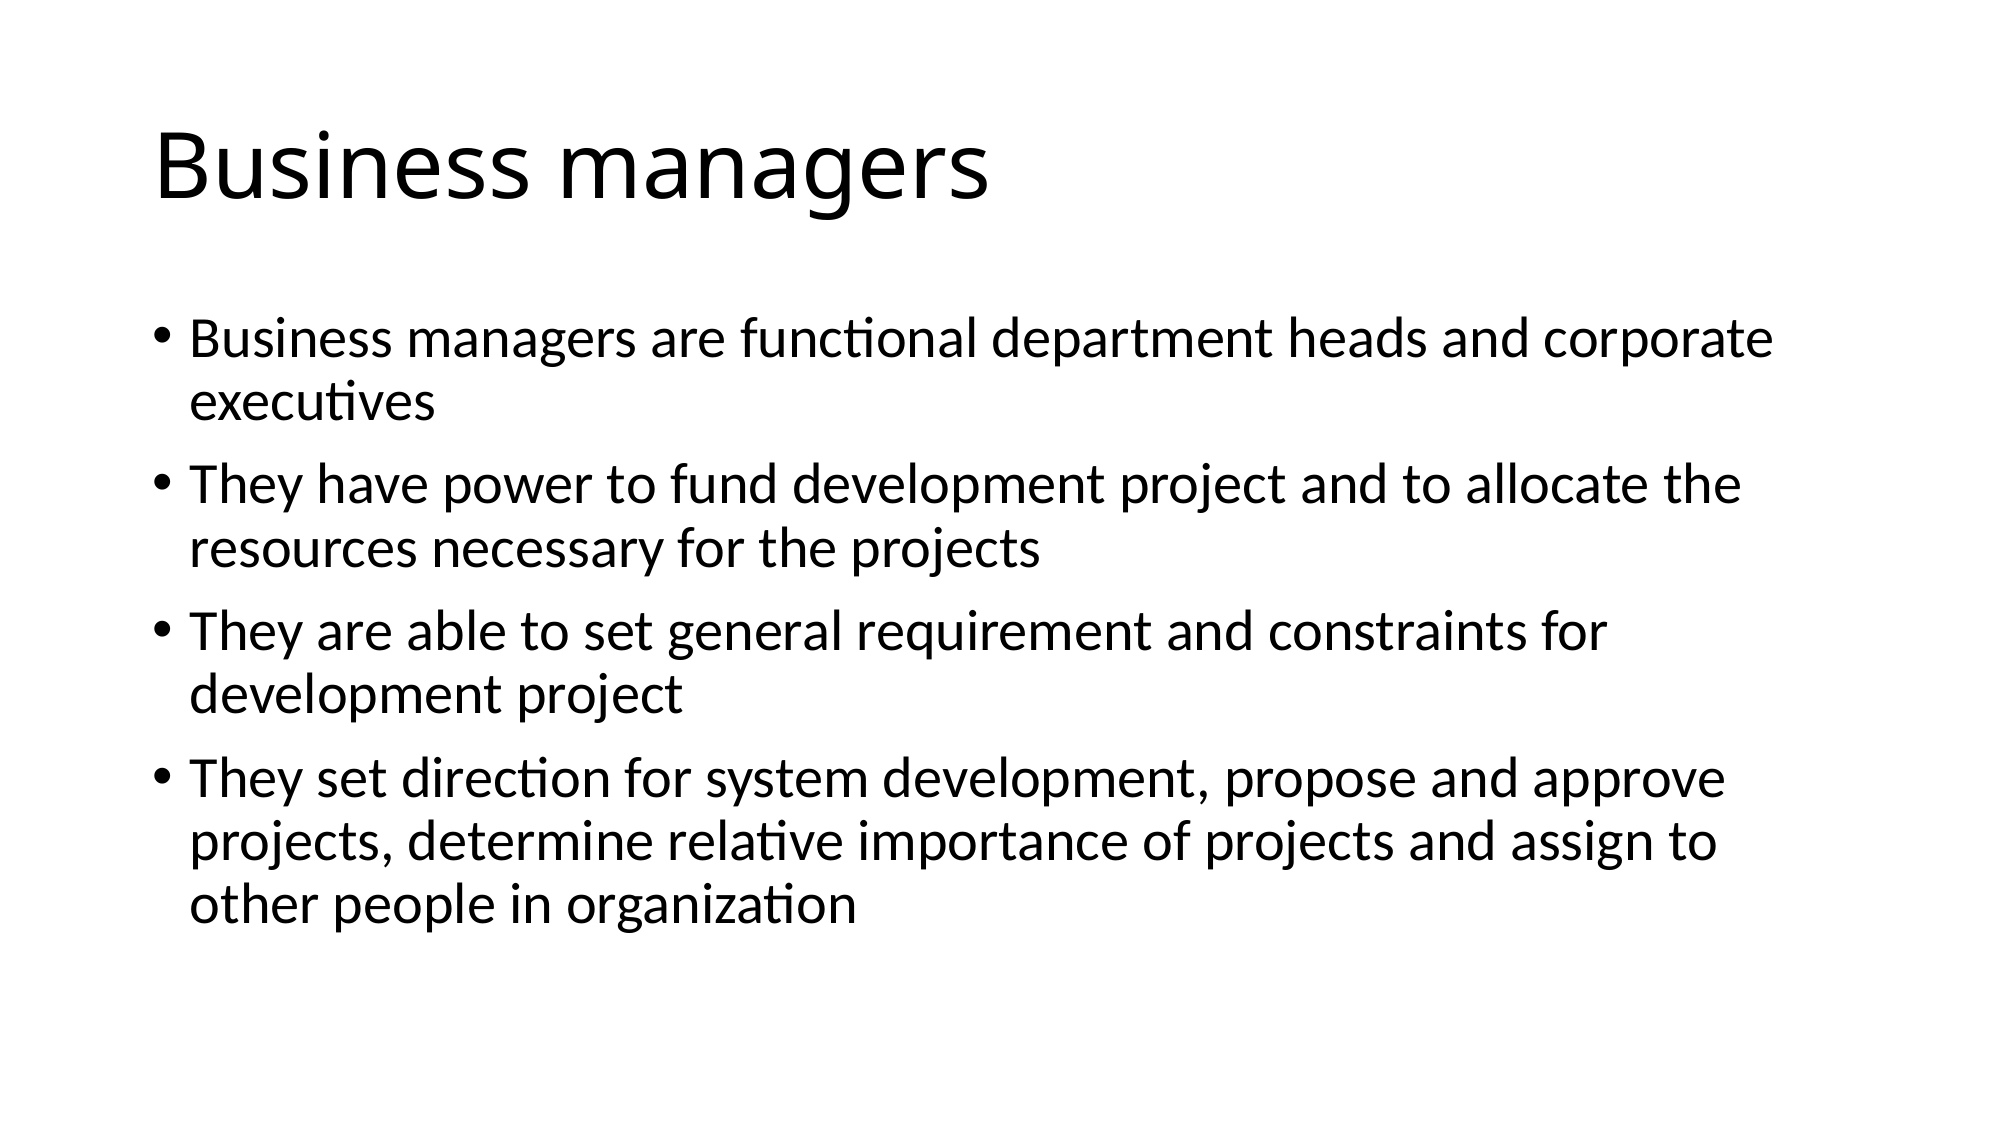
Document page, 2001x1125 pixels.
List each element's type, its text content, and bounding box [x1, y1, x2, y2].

title Business managers [137, 59, 1863, 278]
list Business managers are functional department heads and corporate executives They have power to fund development project and to allocate the resources necessary for the projects They are able to set general requirement and constraints for development project They set direction for system development, propose and approve projects, determine relative importance of projects and assign to other people in organization [137, 299, 1863, 1014]
